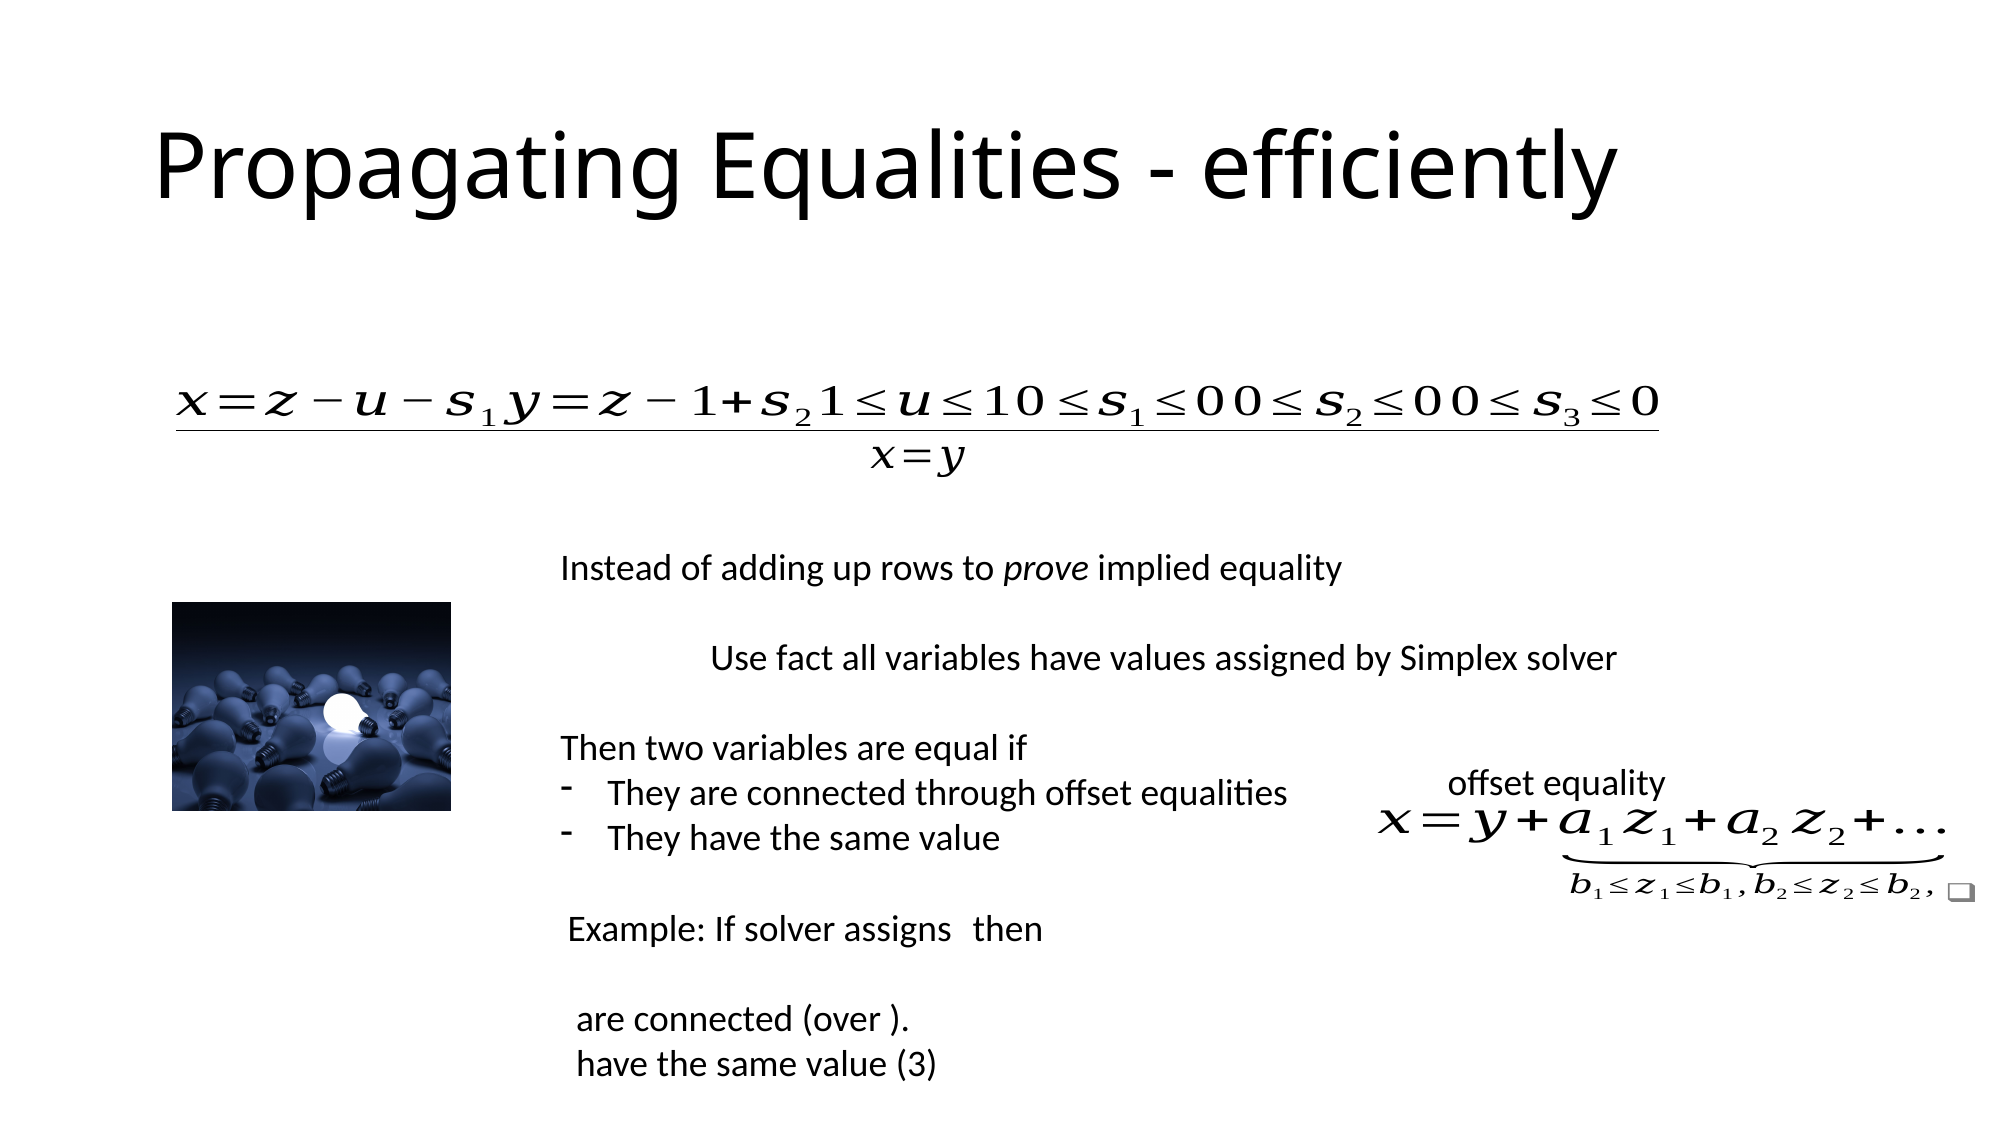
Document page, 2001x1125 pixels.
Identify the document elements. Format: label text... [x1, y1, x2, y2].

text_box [171, 377, 1662, 479]
title Propagating Equalities - efficiently [137, 59, 1863, 278]
picture [171, 601, 451, 811]
text_box Instead of adding up rows to prove implied equality Use fact all variables have values assigned by Simplex solver Then two variables are equal if They are connected through offset equalities They have the same value [552, 535, 1828, 866]
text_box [1373, 750, 1980, 904]
